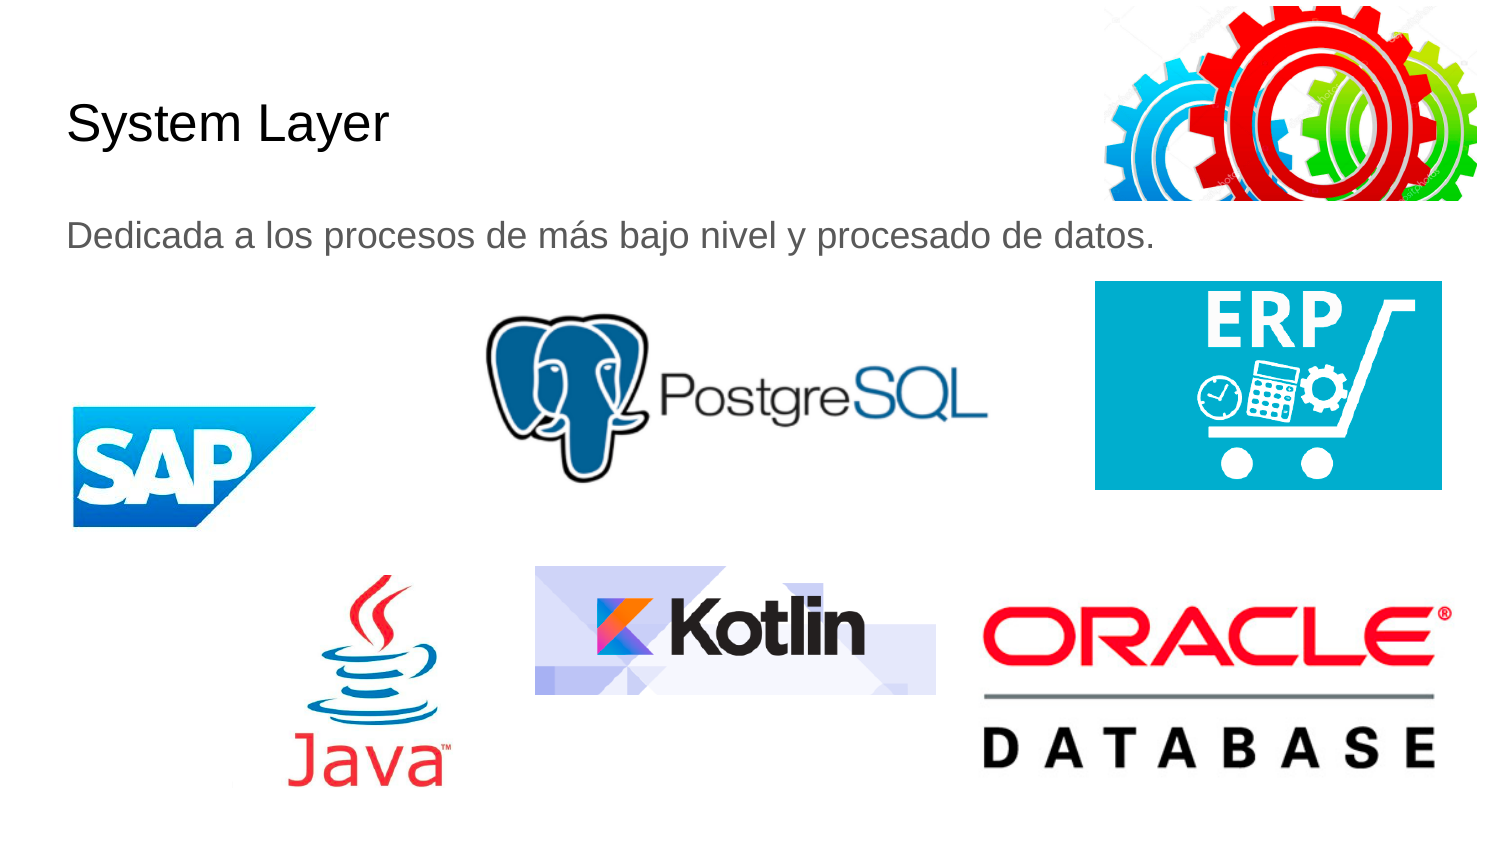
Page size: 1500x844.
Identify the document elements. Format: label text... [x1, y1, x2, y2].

picture [1094, 281, 1442, 490]
title System Layer [51, 72, 1099, 167]
picture [35, 362, 482, 788]
picture [436, 291, 1034, 531]
picture [535, 566, 1473, 796]
list Dedicada a los procesos de más bajo nivel y procesado de datos. [51, 189, 1449, 750]
picture [1104, 5, 1478, 201]
